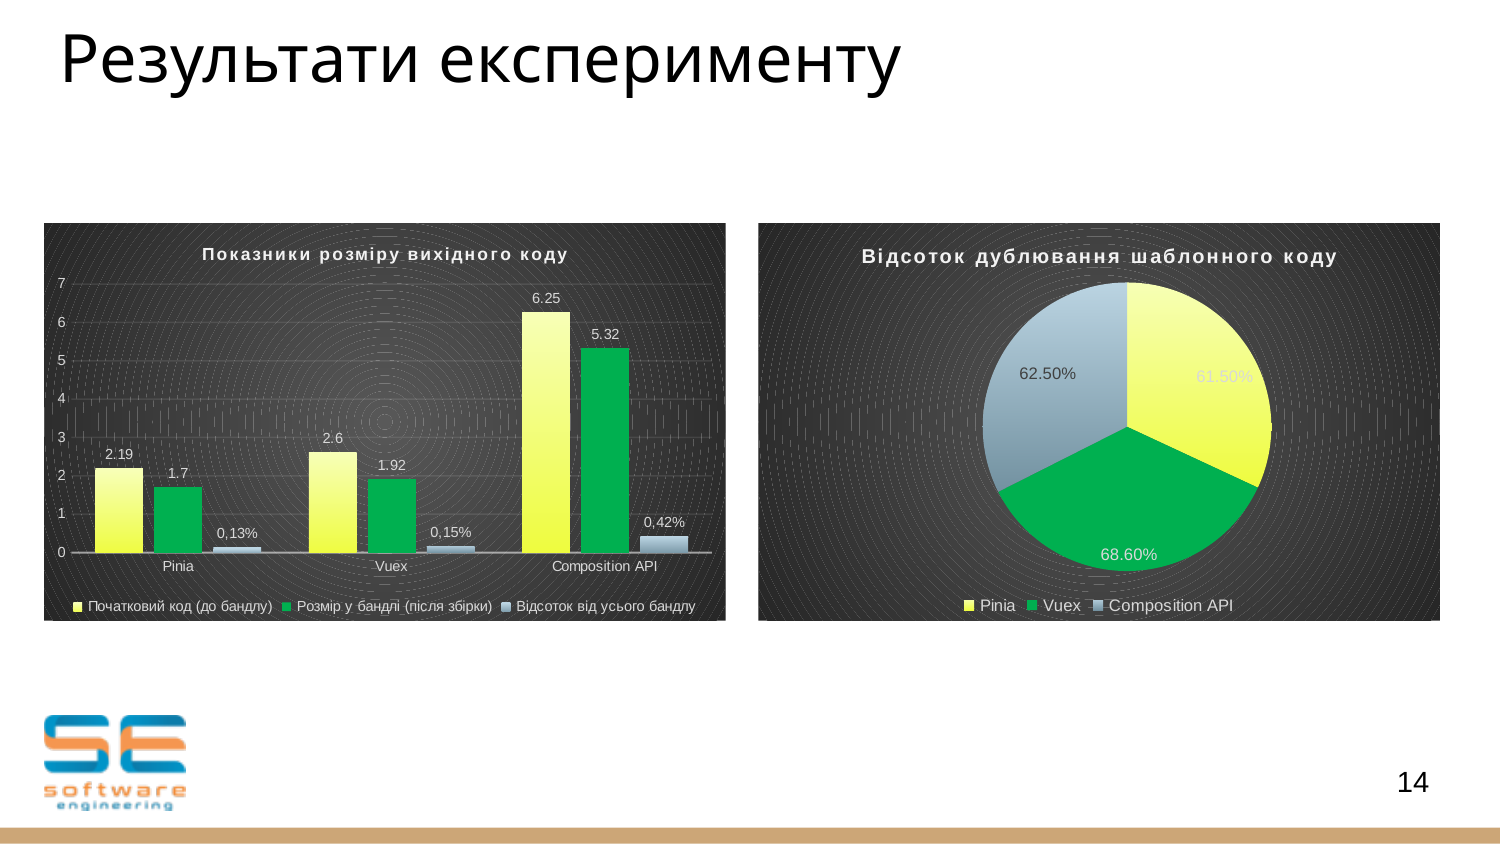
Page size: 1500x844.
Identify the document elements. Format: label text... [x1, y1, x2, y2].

chart [43, 222, 726, 621]
picture [43, 714, 186, 811]
title Результати експерименту [44, 0, 1442, 112]
chart [758, 222, 1441, 621]
text_box 14 [1382, 755, 1500, 806]
